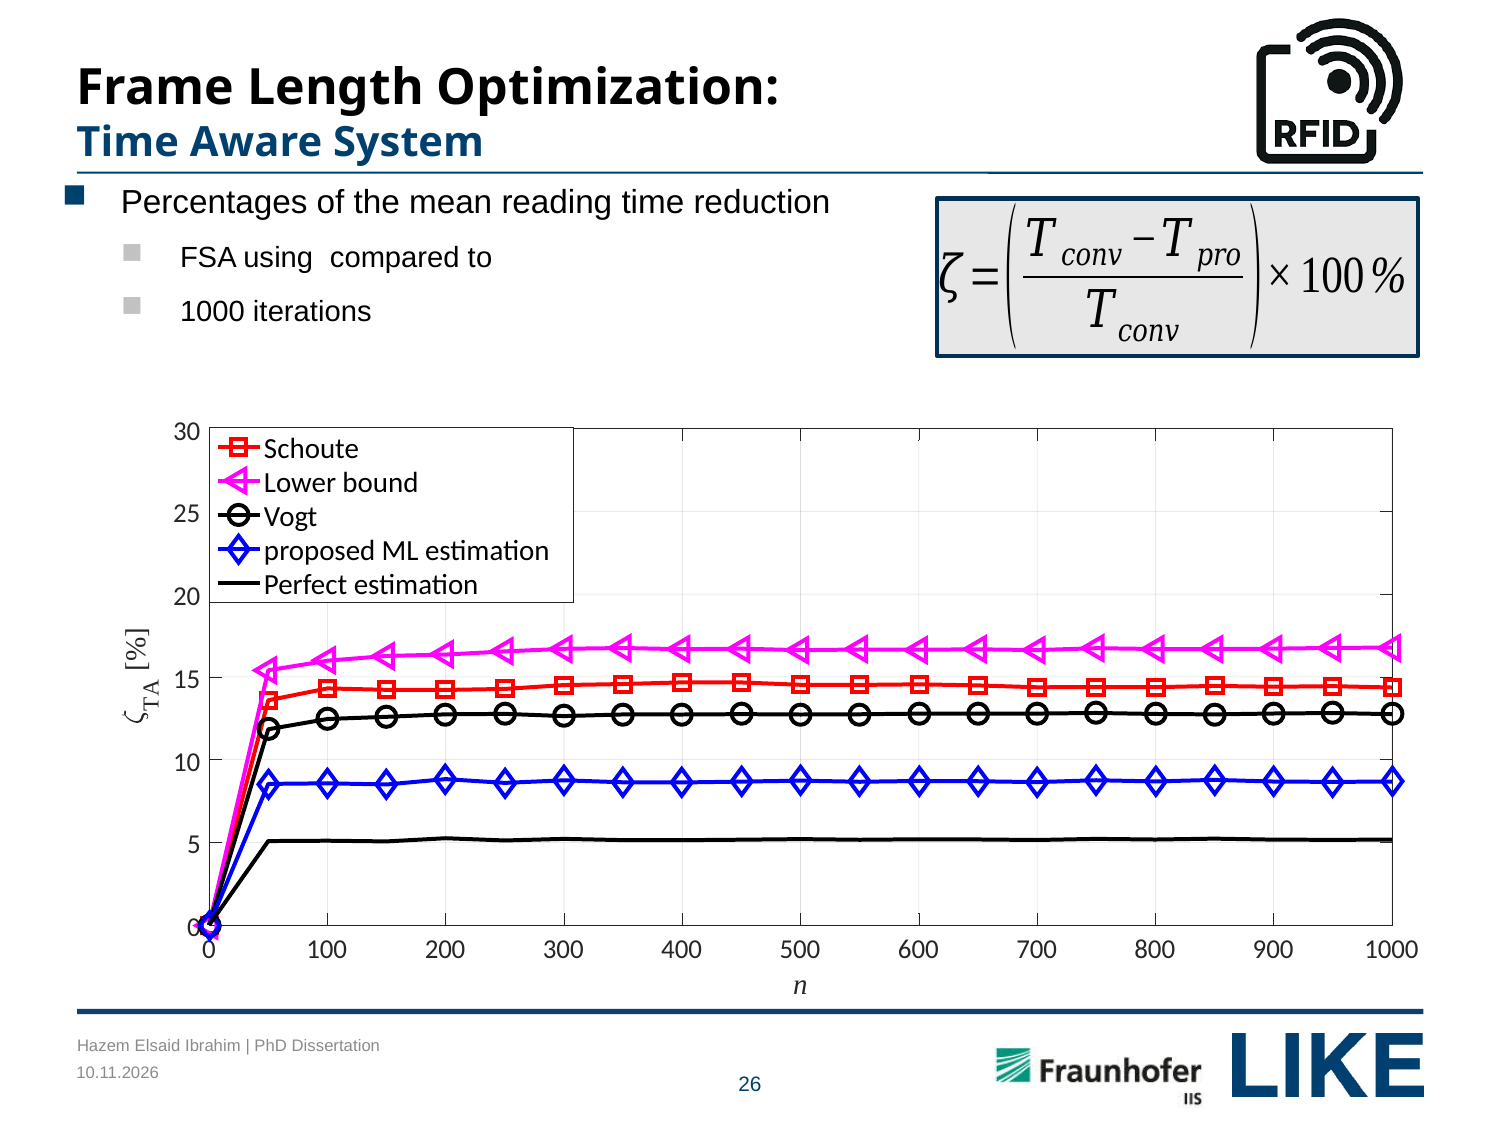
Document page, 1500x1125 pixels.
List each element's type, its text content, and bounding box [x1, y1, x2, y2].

picture [1232, 1033, 1424, 1097]
picture [986, 1020, 1210, 1116]
picture [1234, 16, 1424, 166]
title Frame Length Optimization: Time Aware System [76, 54, 1229, 166]
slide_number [76, 1062, 427, 1083]
footer Hazem Elsaid Ibrahim | PhD Dissertation [77, 1035, 552, 1056]
picture [100, 408, 1424, 996]
